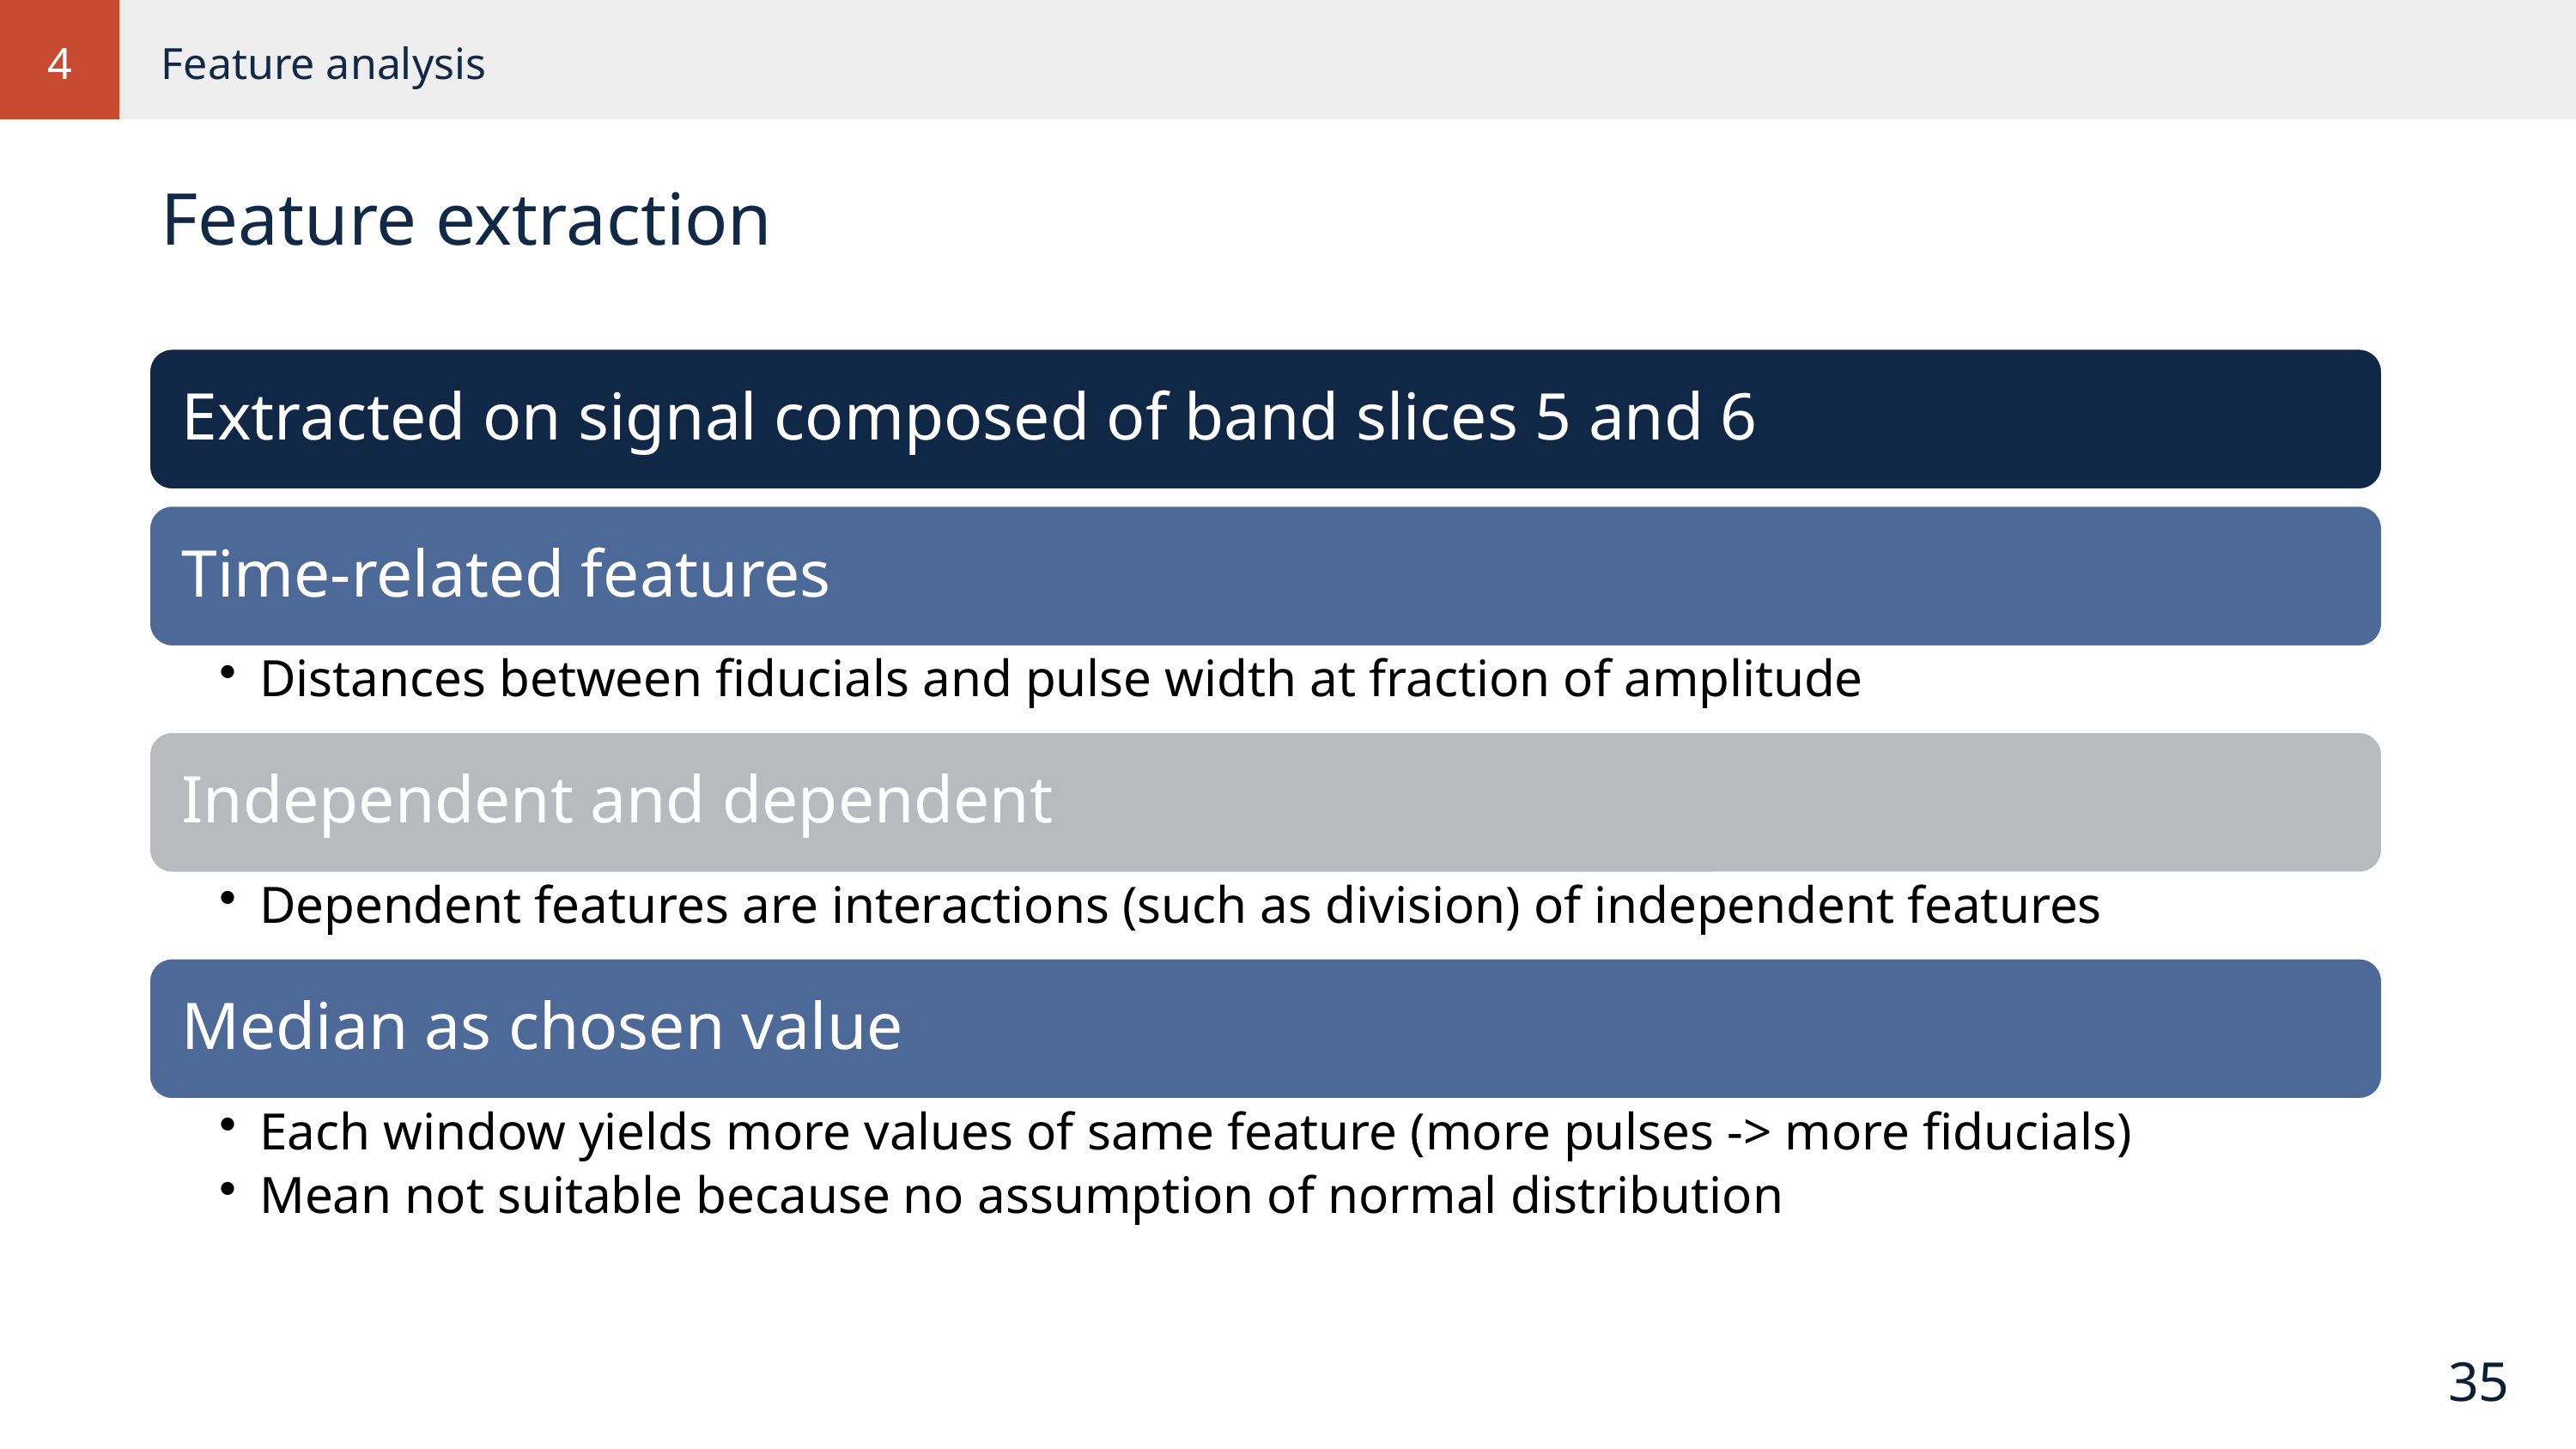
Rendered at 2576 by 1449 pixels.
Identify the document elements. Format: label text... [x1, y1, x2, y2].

slide_number 35 [2221, 1358, 2523, 1410]
list Feature extraction [148, 167, 2384, 262]
list 4 [14, 29, 106, 89]
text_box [148, 309, 2384, 1304]
list Feature analysis [148, 29, 2384, 89]
